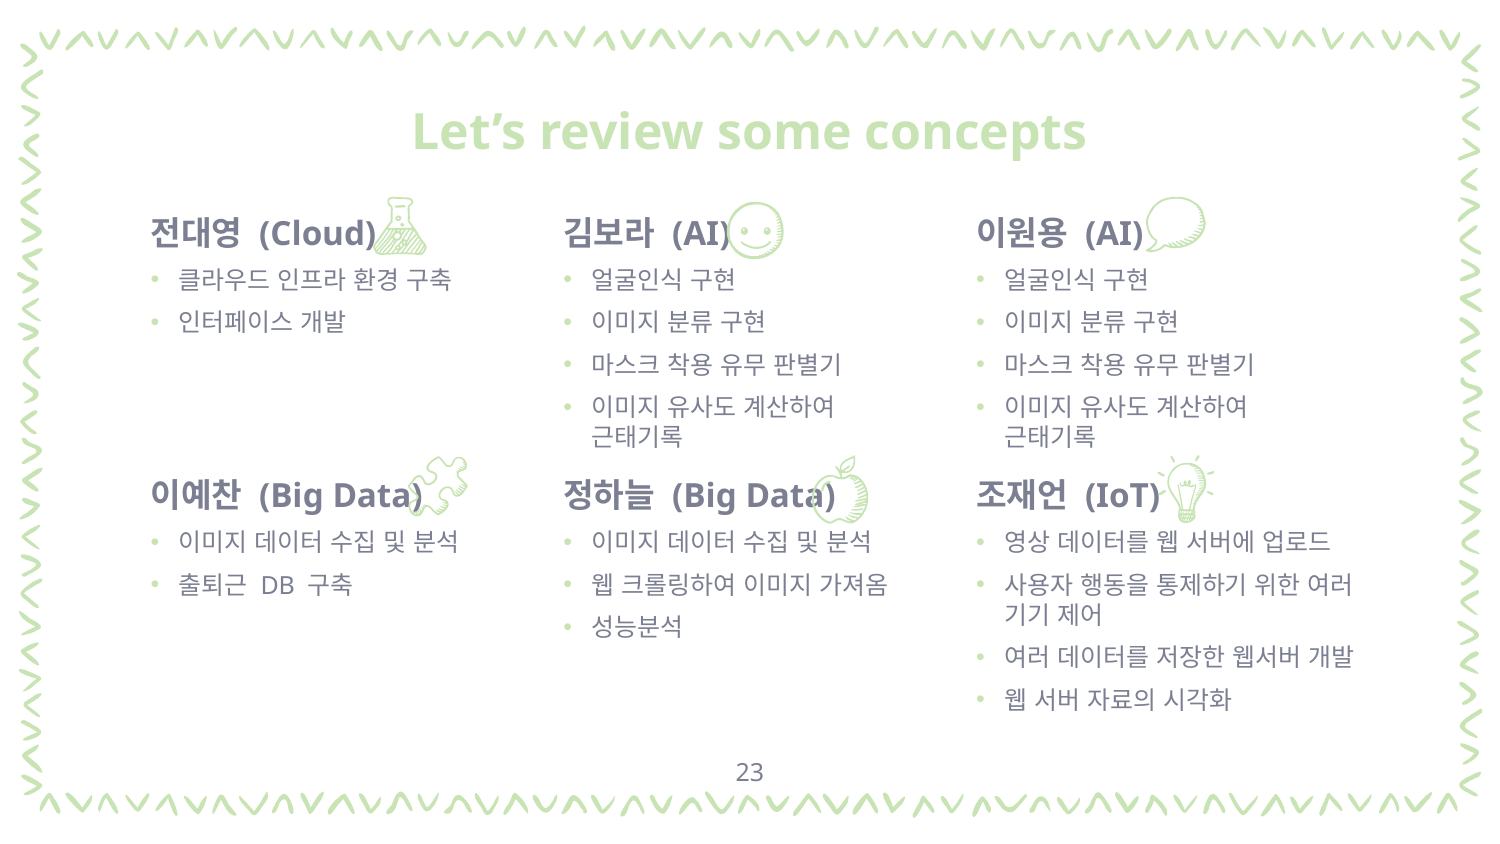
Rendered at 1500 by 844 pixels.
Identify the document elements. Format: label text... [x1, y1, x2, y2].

list 이원용 (AI) 얼굴인식 구현 이미지 분류 구현 마스크 착용 유무 판별기 이미지 유사도 계산하여 근태기록 [961, 196, 1354, 452]
text_box [1158, 490, 1166, 496]
text_box [1167, 462, 1207, 524]
slide_number 23 [0, 741, 1500, 807]
text_box [407, 456, 468, 517]
list 조재언 (IoT) 영상 데이터를 웹 서버에 업로드 사용자 행동을 통제하기 위한 여러 기기 제어 여러 데이터를 저장한 웹서버 개발 웹 서버 자료의 시각화 [961, 459, 1409, 715]
title Let’s review some concepts [146, 33, 1354, 175]
text_box [1157, 472, 1165, 477]
list 김보라 (AI) 얼굴인식 구현 이미지 분류 구현 마스크 착용 유무 판별기 이미지 유사도 계산하여 근태기록 [548, 196, 942, 452]
text_box [1145, 196, 1206, 253]
text_box [373, 196, 427, 255]
list 정하늘 (Big Data) 이미지 데이터 수집 및 분석 웹 크롤링하여 이미지 가져옴 성능분석 [548, 459, 942, 715]
text_box [1206, 491, 1214, 496]
list 전대영 (Cloud) 클라우드 인프라 환경 구축 인터페이스 개발 [135, 196, 529, 452]
text_box [726, 201, 784, 260]
text_box [811, 455, 869, 524]
list 이예찬 (Big Data) 이미지 데이터 수집 및 분석 출퇴근 DB 구축 [135, 459, 529, 715]
text_box [1170, 455, 1175, 463]
